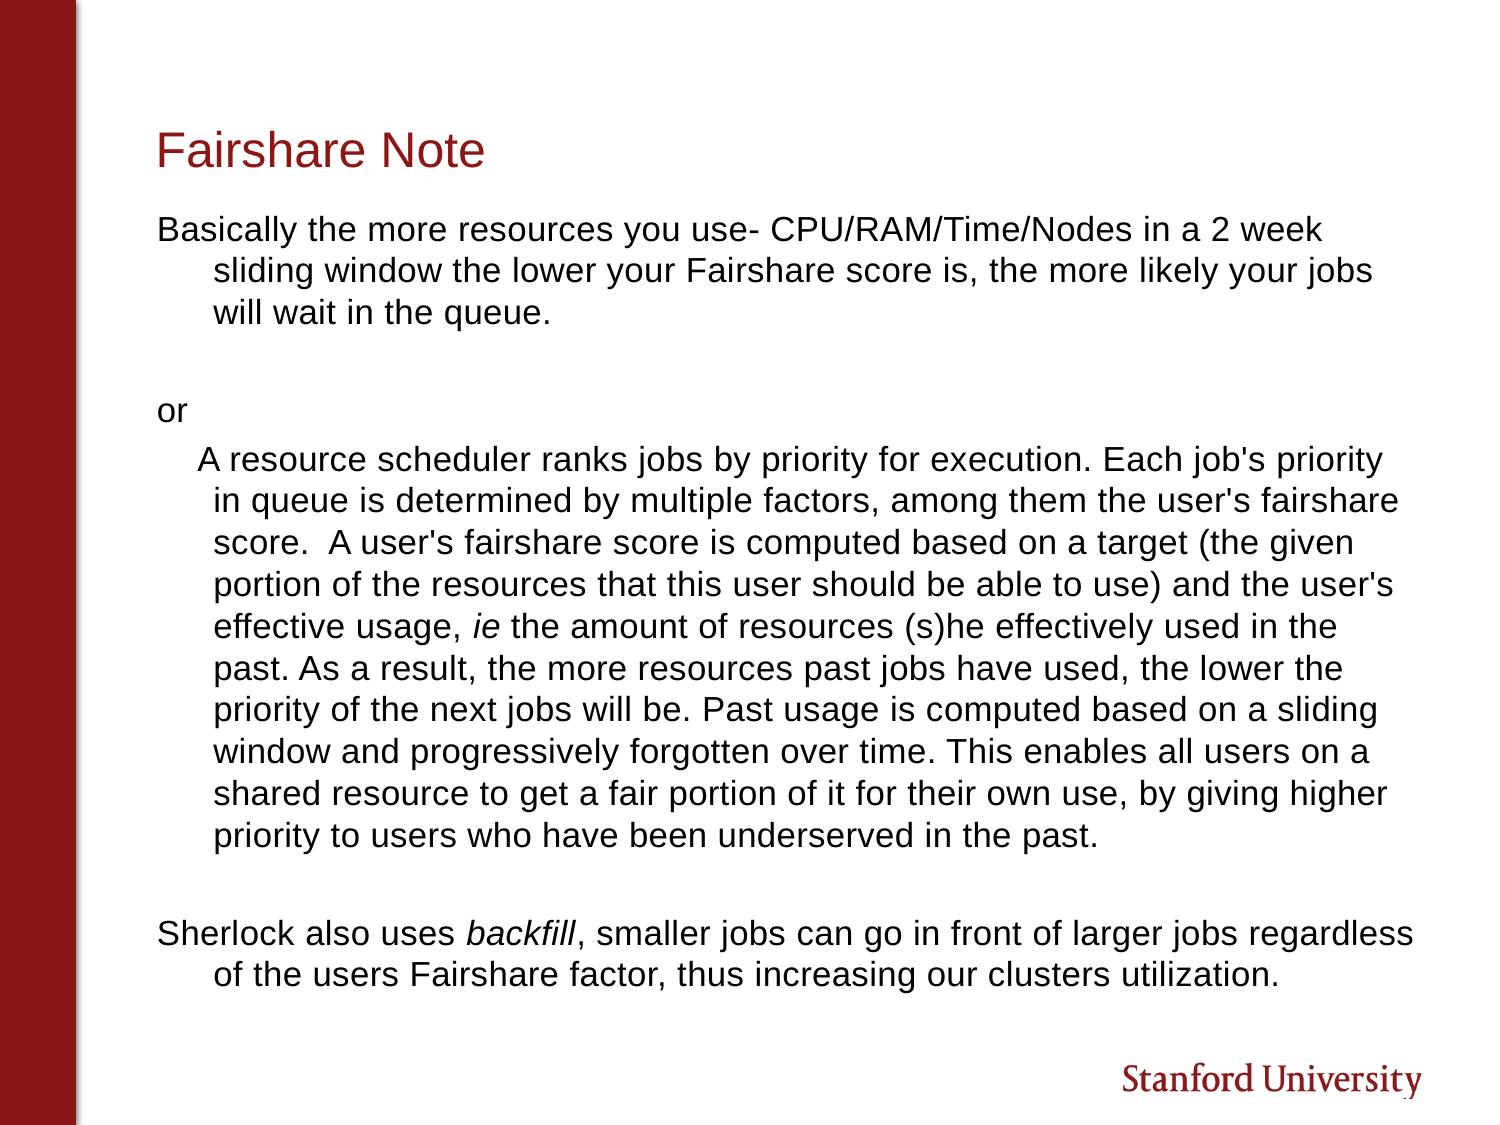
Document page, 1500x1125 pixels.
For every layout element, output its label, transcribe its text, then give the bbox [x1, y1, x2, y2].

list Basically the more resources you use- CPU/RAM/Time/Nodes in a 2 week sliding window the lower your Fairshare score is, the more likely your jobs will wait in the queue. or A resource scheduler ranks jobs by priority for execution. Each job's priority in queue is determined by multiple factors, among them the user's fairshare score. A user's fairshare score is computed based on a target (the given portion of the resources that this user should be able to use) and the user's effective usage, ie the amount of resources (s)he effectively used in the past. As a result, the more resources past jobs have used, the lower the priority of the next jobs will be. Past usage is computed based on a sliding window and progressively forgotten over time. This enables all users on a shared resource to get a fair portion of it for their own use, by giving higher priority to users who have been underserved in the past. Sherlock also uses backfill, smaller jobs can go in front of larger jobs regardless of the users Fairshare factor, thus increasing our clusters utilization. [156, 198, 1421, 1021]
title Fairshare Note [155, 78, 1420, 186]
